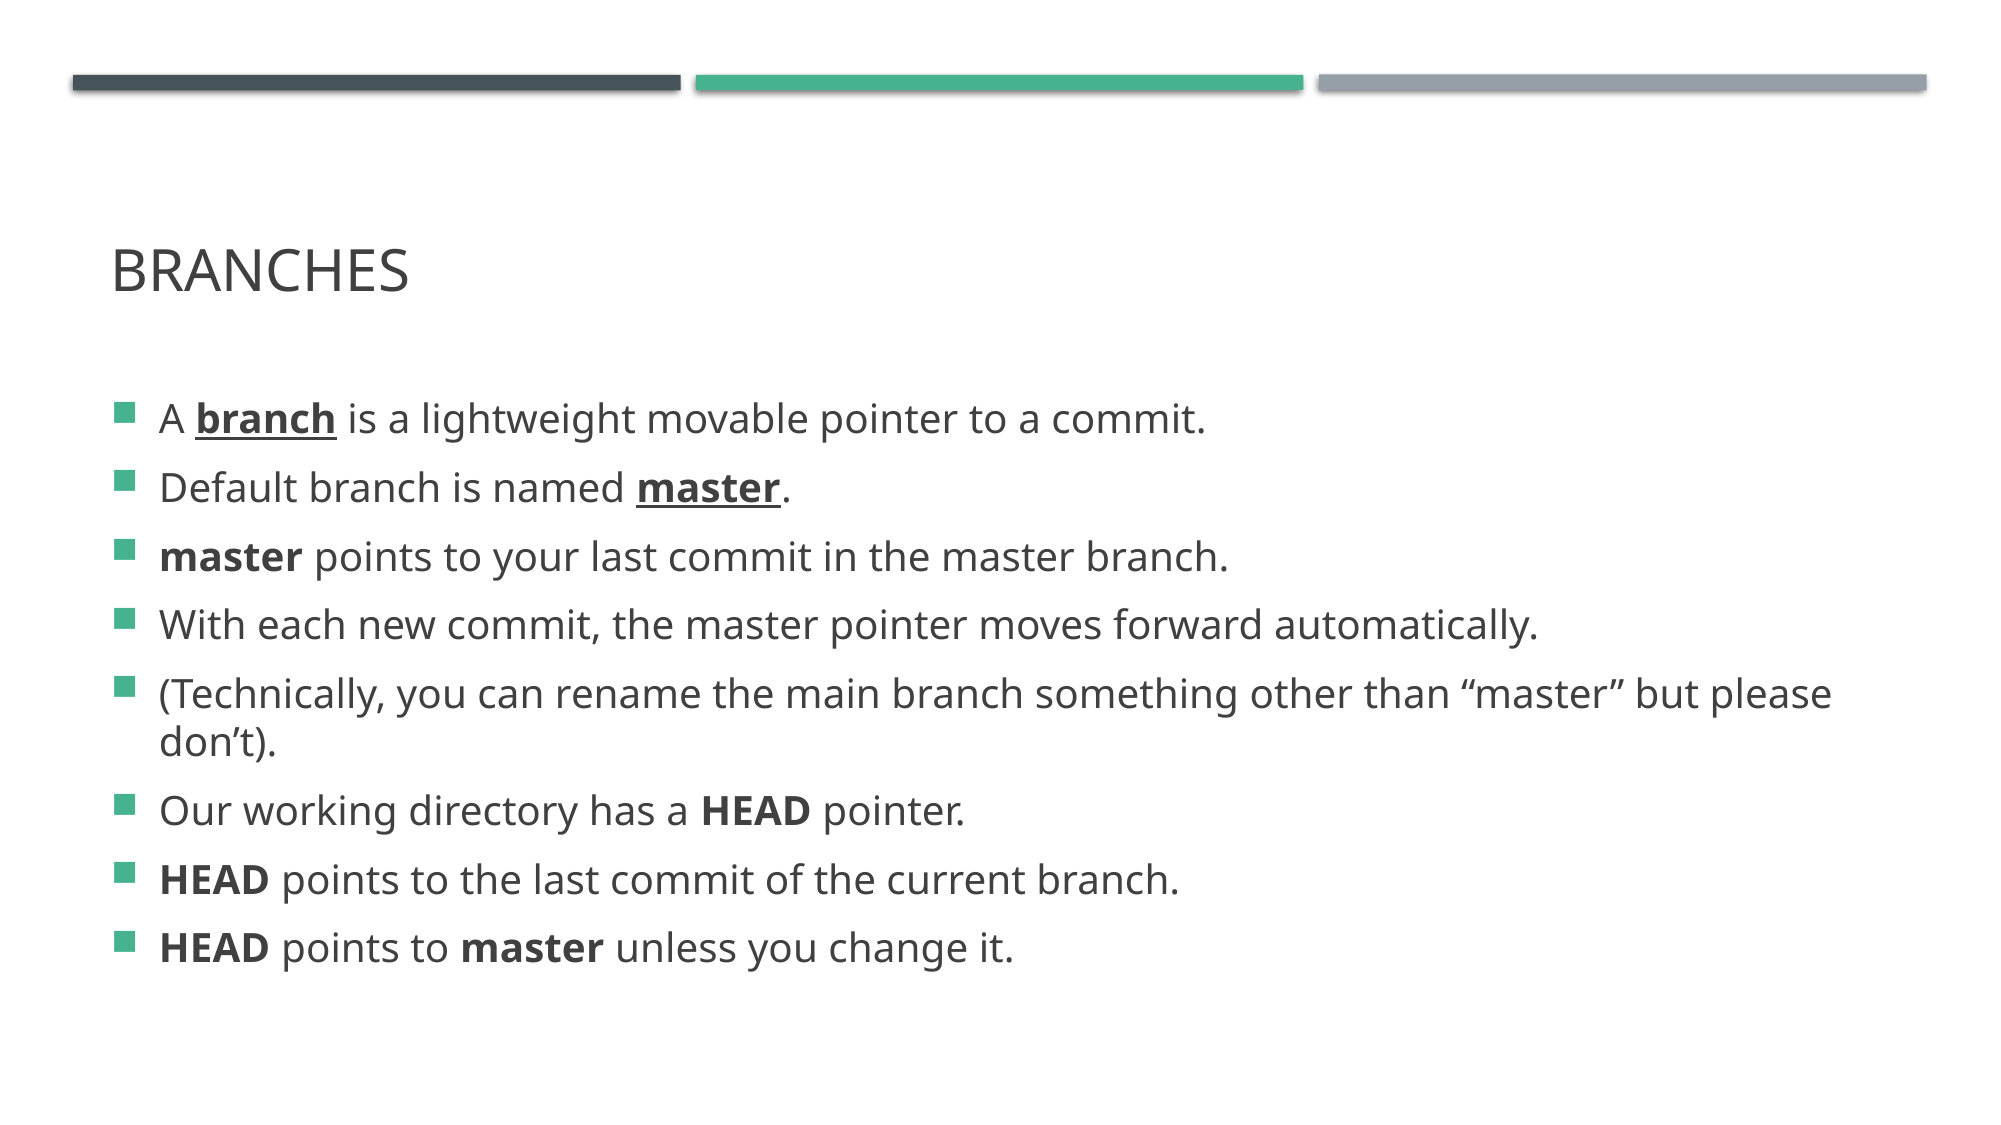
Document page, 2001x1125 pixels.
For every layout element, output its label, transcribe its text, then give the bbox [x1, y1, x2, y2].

list A branch is a lightweight movable pointer to a commit. Default branch is named master. master points to your last commit in the master branch. With each new commit, the master pointer moves forward automatically. (Technically, you can rename the main branch something other than “master” but please don’t). Our working directory has a HEAD pointer. HEAD points to the last commit of the current branch. HEAD points to master unless you change it. [95, 383, 1905, 981]
title Branches [95, 115, 1905, 311]
